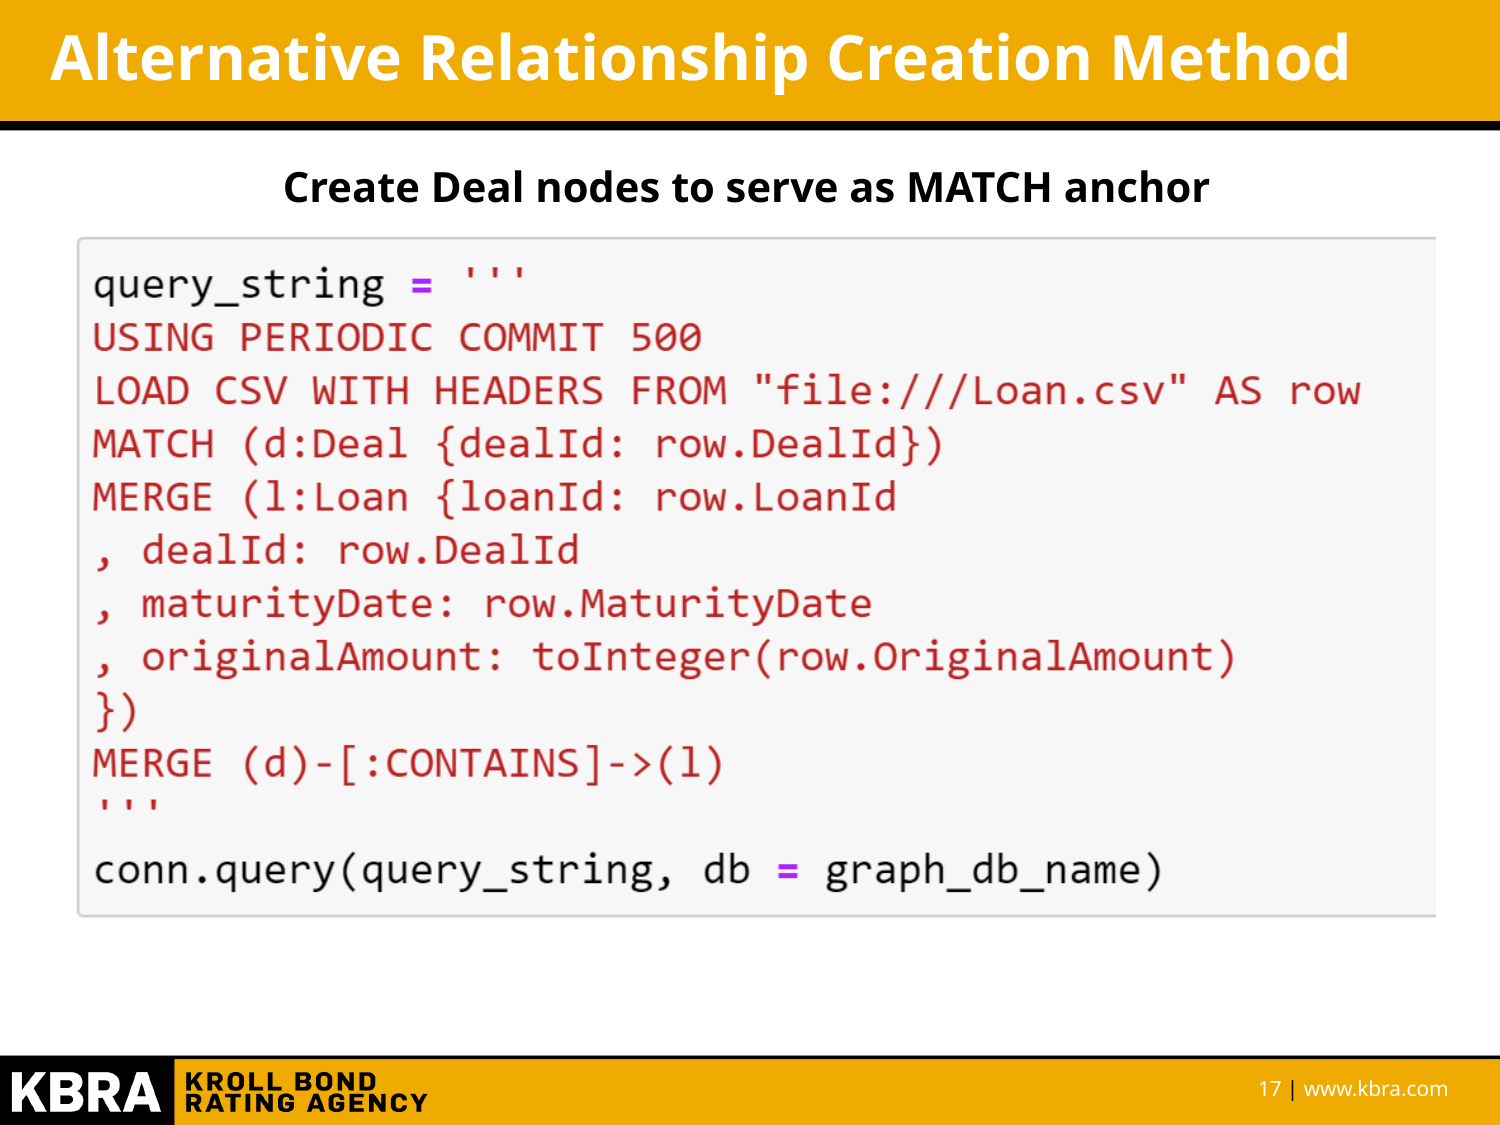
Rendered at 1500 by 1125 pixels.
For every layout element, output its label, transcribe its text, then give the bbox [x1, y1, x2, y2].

title Alternative Relationship Creation Method [35, 0, 1500, 122]
picture [0, 0, 1500, 1125]
text_box Create Deal nodes to serve as MATCH anchor [0, 147, 1494, 230]
